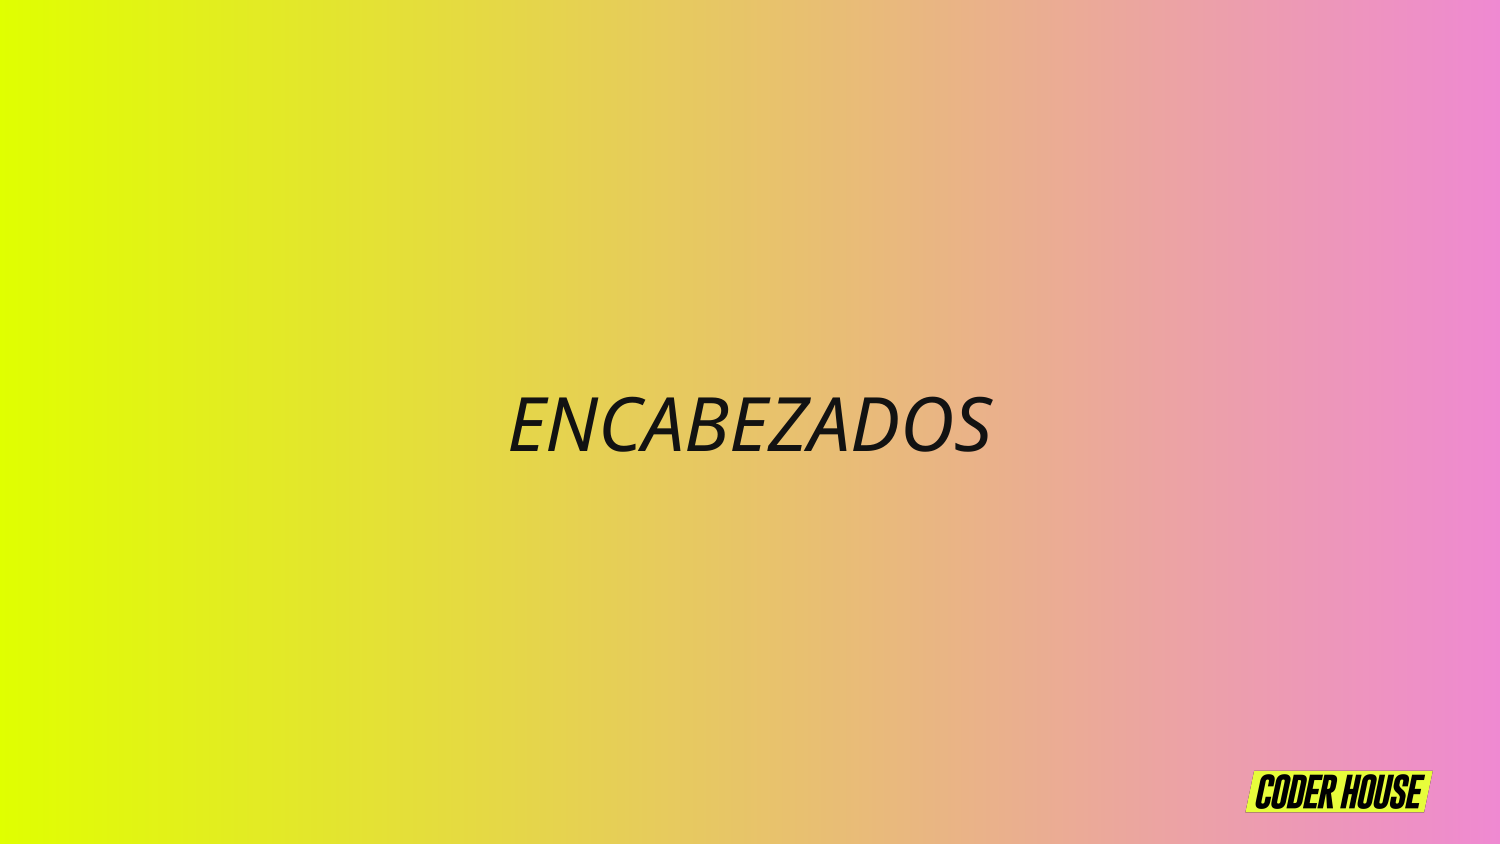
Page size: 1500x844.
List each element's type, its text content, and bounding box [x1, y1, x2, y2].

text_box ENCABEZADOS [229, 340, 1271, 503]
picture [1241, 764, 1437, 819]
